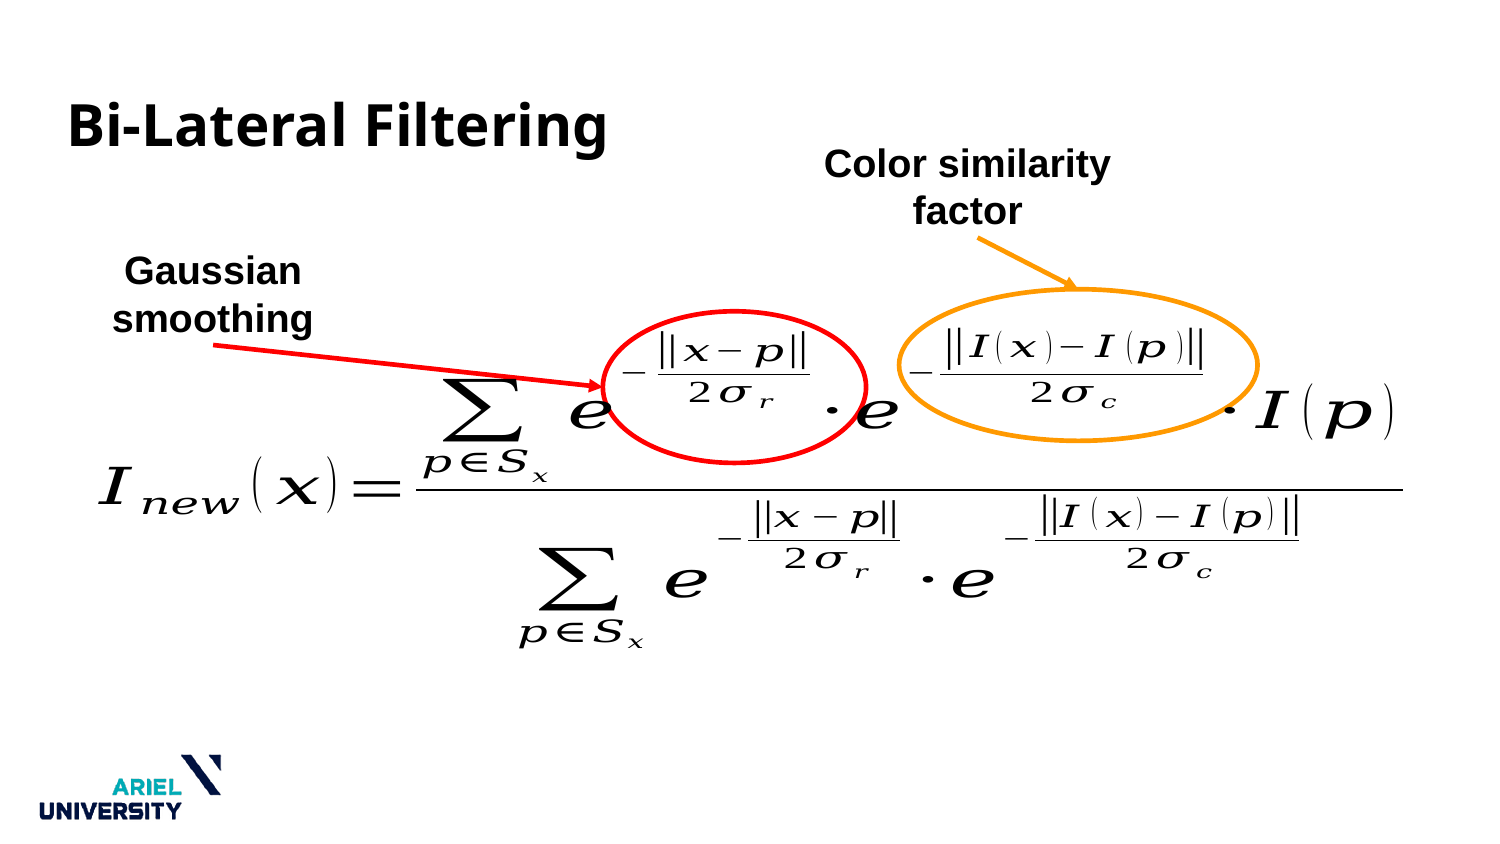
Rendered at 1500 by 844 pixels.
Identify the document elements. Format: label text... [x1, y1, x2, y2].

text_box Gaussian smoothing [51, 229, 376, 345]
title Bi-Lateral Filtering [51, 72, 1449, 167]
text_box Color similarity factor [805, 122, 1130, 238]
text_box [212, 344, 604, 388]
text_box [899, 289, 1258, 441]
picture [14, 743, 246, 830]
text_box [603, 311, 867, 463]
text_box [977, 237, 1079, 290]
